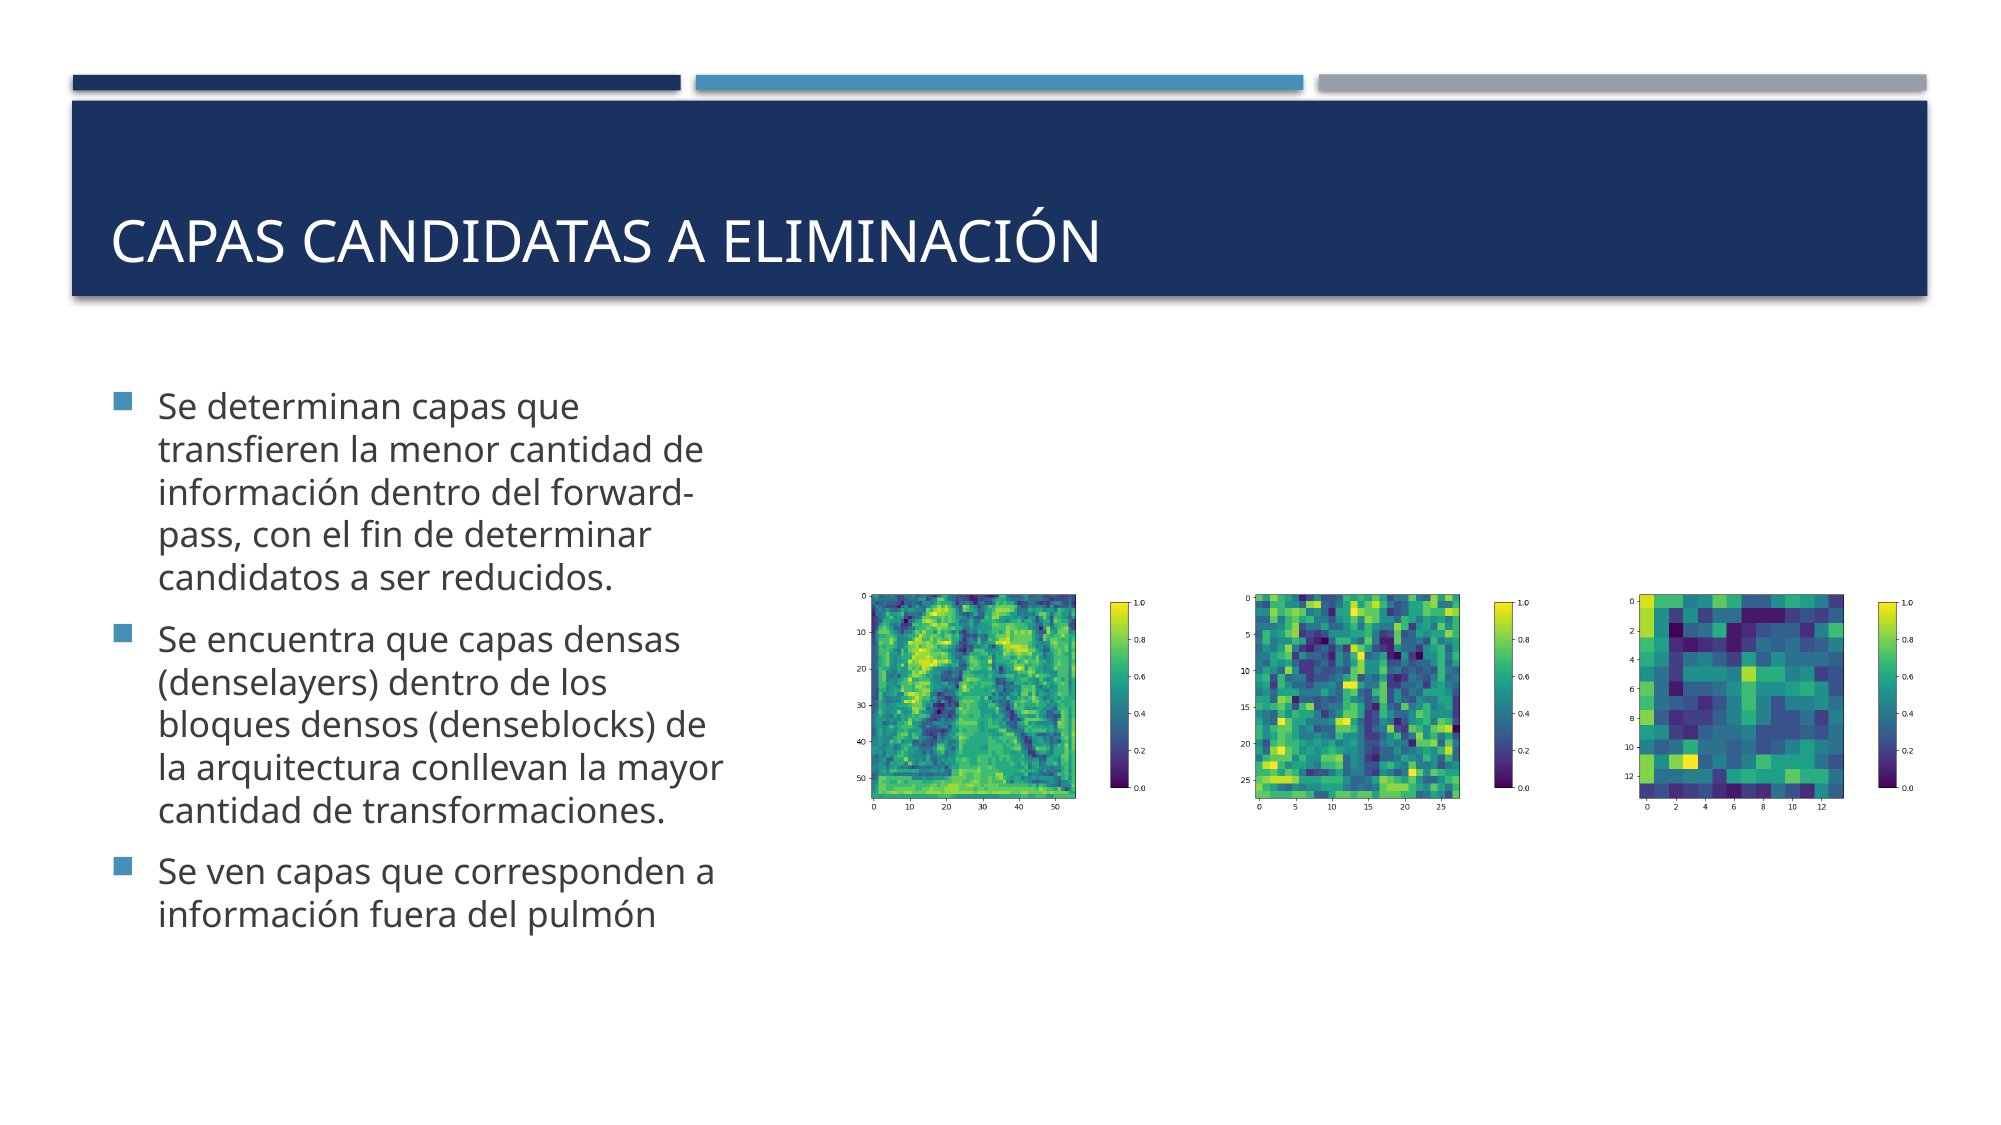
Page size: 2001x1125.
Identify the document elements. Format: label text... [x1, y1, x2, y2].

picture [1577, 561, 1931, 828]
title Capas candidatas a Eliminación [95, 115, 1905, 282]
list Se determinan capas que transfieren la menor cantidad de información dentro del forward-pass, con el fin de determinar candidatos a ser reducidos. Se encuentra que capas densas (denselayers) dentro de los bloques densos (denseblocks) de la arquitectura conllevan la mayor cantidad de transformaciones. Se ven capas que corresponden a información fuera del pulmón [95, 357, 747, 962]
picture [809, 561, 1164, 828]
picture [1193, 561, 1548, 828]
